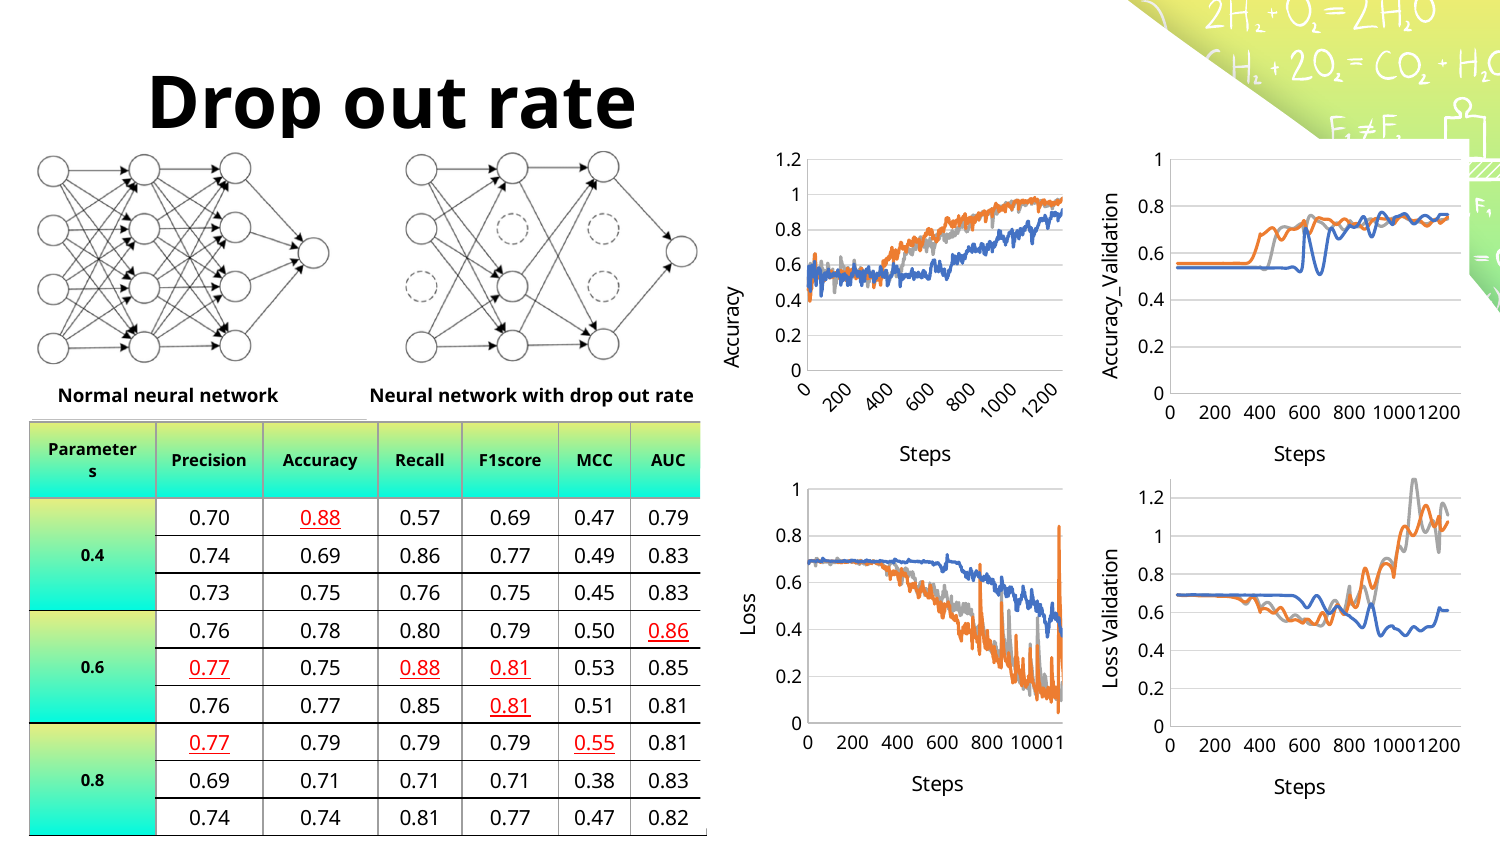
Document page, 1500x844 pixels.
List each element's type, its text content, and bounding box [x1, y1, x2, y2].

table_cell 0.6 [30, 611, 155, 722]
table_header Recall [379, 436, 461, 497]
table_cell 0.71 [463, 761, 558, 797]
table_cell 0.69 [264, 536, 377, 572]
table_cell 0.55 [559, 724, 630, 760]
table_cell 0.83 [631, 761, 694, 797]
table_cell 0.4 [30, 499, 155, 610]
table_cell 0.78 [264, 611, 377, 647]
table_cell 0.38 [559, 761, 630, 797]
table_cell 0.49 [559, 536, 630, 572]
table_cell 0.50 [559, 611, 630, 647]
table_cell 0.77 [264, 686, 377, 722]
table_cell 0.45 [559, 574, 630, 610]
table_cell 0.79 [631, 499, 694, 535]
title Drop out rate [131, 41, 1396, 137]
table_cell 0.77 [157, 724, 262, 760]
table_cell 0.76 [157, 611, 262, 647]
table_cell 0.74 [264, 799, 377, 835]
table_cell 0.88 [264, 499, 377, 535]
table_header Parameters [30, 435, 155, 497]
table_cell 0.83 [631, 536, 694, 572]
table_cell 0.81 [463, 686, 558, 722]
table_cell 0.86 [631, 611, 694, 647]
table_cell 0.70 [157, 499, 262, 535]
table_cell 0.57 [379, 499, 461, 535]
table_cell 0.71 [264, 761, 377, 797]
table_cell 0.85 [379, 686, 461, 722]
table_cell 0.77 [157, 649, 262, 685]
table_cell 0.81 [631, 724, 694, 760]
table_cell 0.79 [379, 724, 461, 760]
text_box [30, 138, 718, 427]
table_cell 0.79 [463, 724, 558, 760]
table_cell 0.76 [379, 574, 461, 610]
table_cell 0.79 [463, 611, 558, 647]
table_cell 0.77 [463, 799, 558, 835]
table_cell 0.69 [157, 761, 262, 797]
table_cell 0.73 [157, 574, 262, 610]
table_cell 0.53 [559, 649, 630, 685]
table_cell 0.51 [559, 686, 630, 722]
table_cell 0.71 [379, 761, 461, 797]
table_cell 0.75 [264, 649, 377, 685]
table_cell 0.82 [631, 799, 696, 835]
table_cell 0.77 [463, 536, 558, 572]
table_header AUC [631, 436, 694, 497]
table_header F1score [463, 436, 558, 497]
chart [699, 138, 1470, 833]
table_cell 0.83 [631, 574, 694, 610]
table_cell 0.8 [30, 724, 155, 835]
table_cell 0.81 [631, 686, 694, 722]
table_header Precision [157, 436, 262, 497]
table_cell 0.79 [264, 724, 377, 760]
table_cell 0.88 [379, 649, 461, 685]
table_cell 0.47 [559, 799, 630, 835]
table_cell 0.85 [631, 649, 694, 685]
table_cell 0.81 [379, 799, 461, 835]
table_cell 0.75 [264, 574, 377, 610]
table_header MCC [559, 436, 630, 497]
table_header Accuracy [264, 436, 377, 497]
table_cell 0.75 [463, 574, 558, 610]
table_cell 0.74 [157, 536, 262, 572]
table_cell 0.86 [379, 536, 461, 572]
table_cell 0.74 [157, 799, 262, 835]
table_cell 0.81 [463, 649, 558, 685]
table_cell 0.80 [379, 611, 461, 647]
table_cell 0.69 [463, 499, 558, 535]
table_cell 0.76 [157, 686, 262, 722]
table_cell 0.47 [559, 499, 630, 535]
